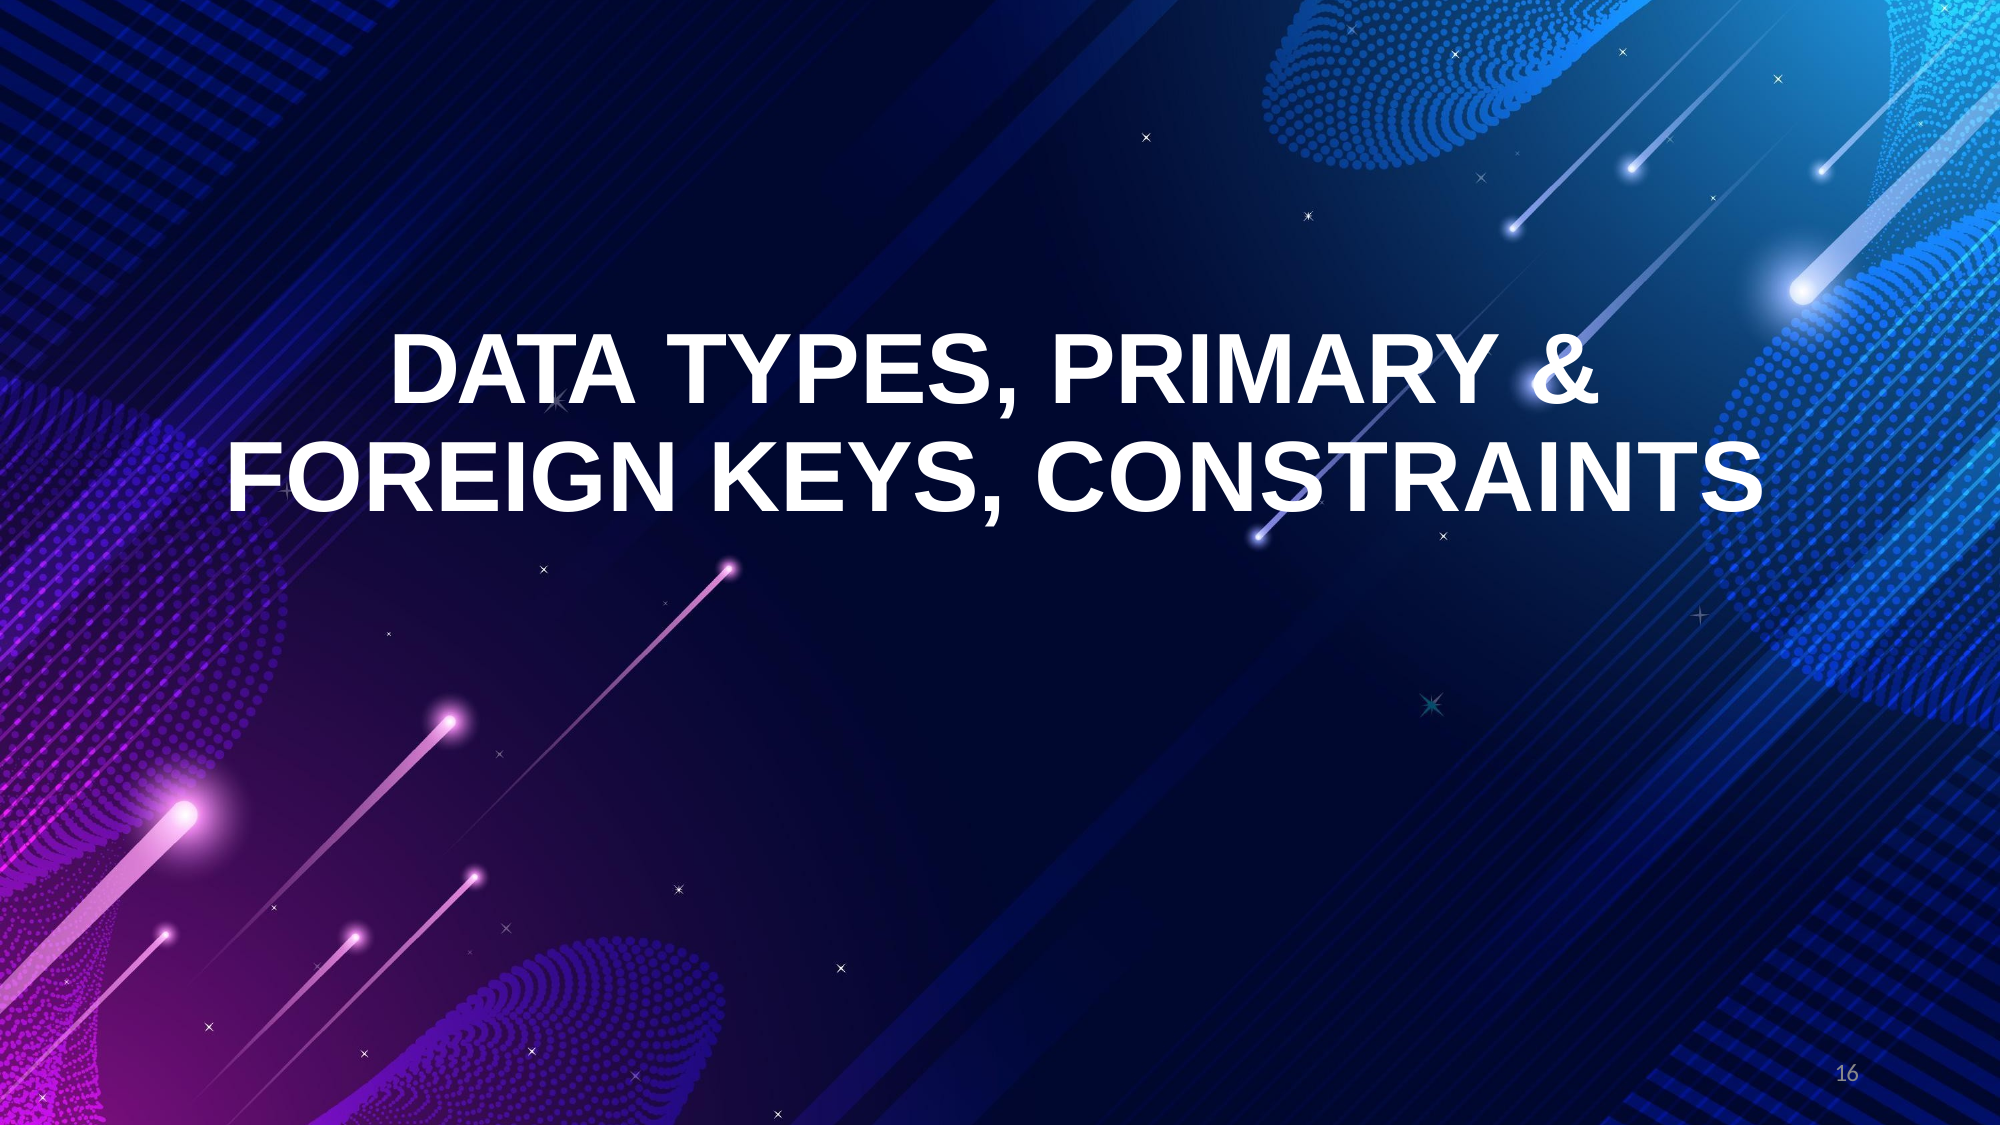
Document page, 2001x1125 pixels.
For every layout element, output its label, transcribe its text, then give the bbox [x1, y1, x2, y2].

title DATA TYPES, PRIMARY & FOREIGN KEYS, CONSTRAINTS [139, 299, 1837, 532]
picture [0, 0, 2000, 1125]
slide_number 16 [1802, 1060, 1875, 1100]
